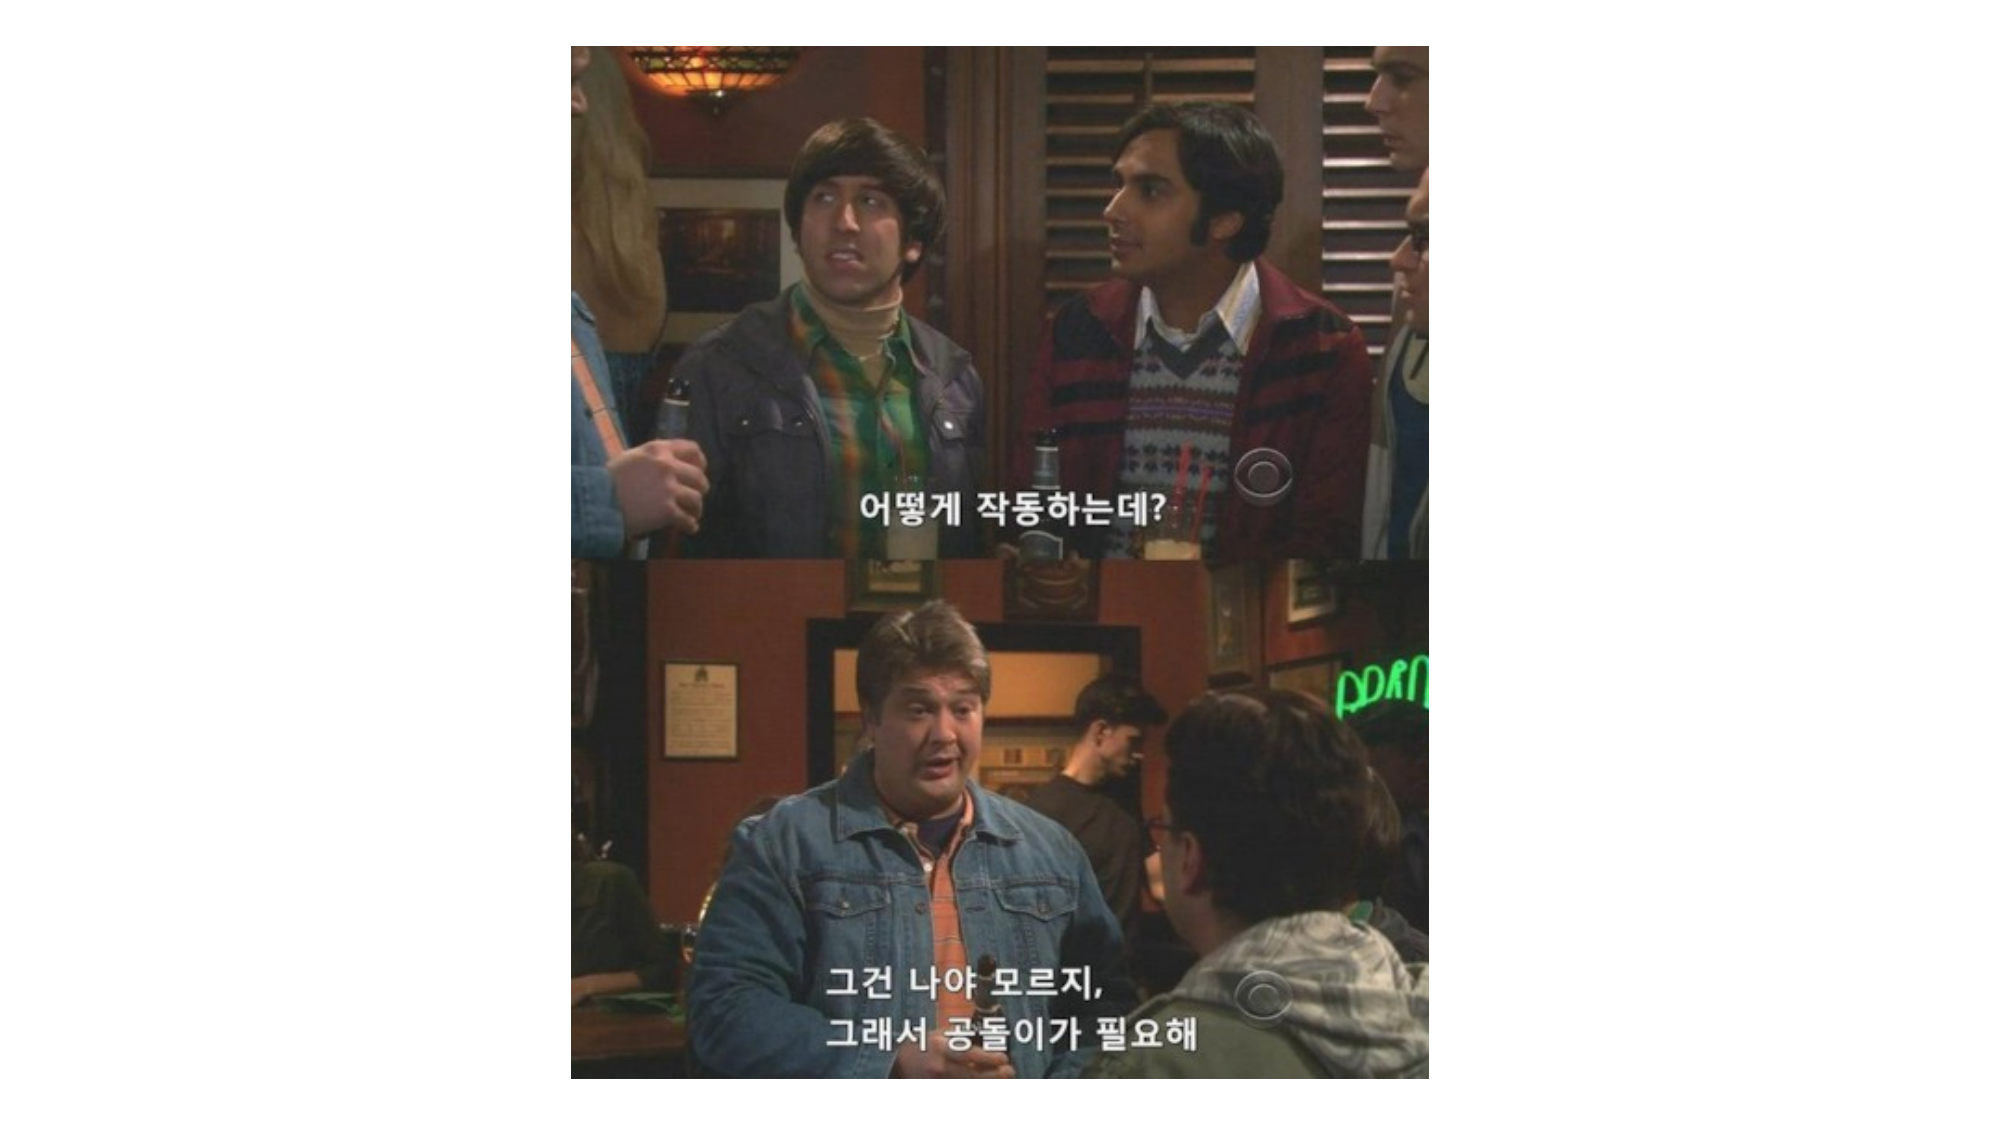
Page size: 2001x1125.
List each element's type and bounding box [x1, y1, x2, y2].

picture [571, 46, 1429, 1079]
